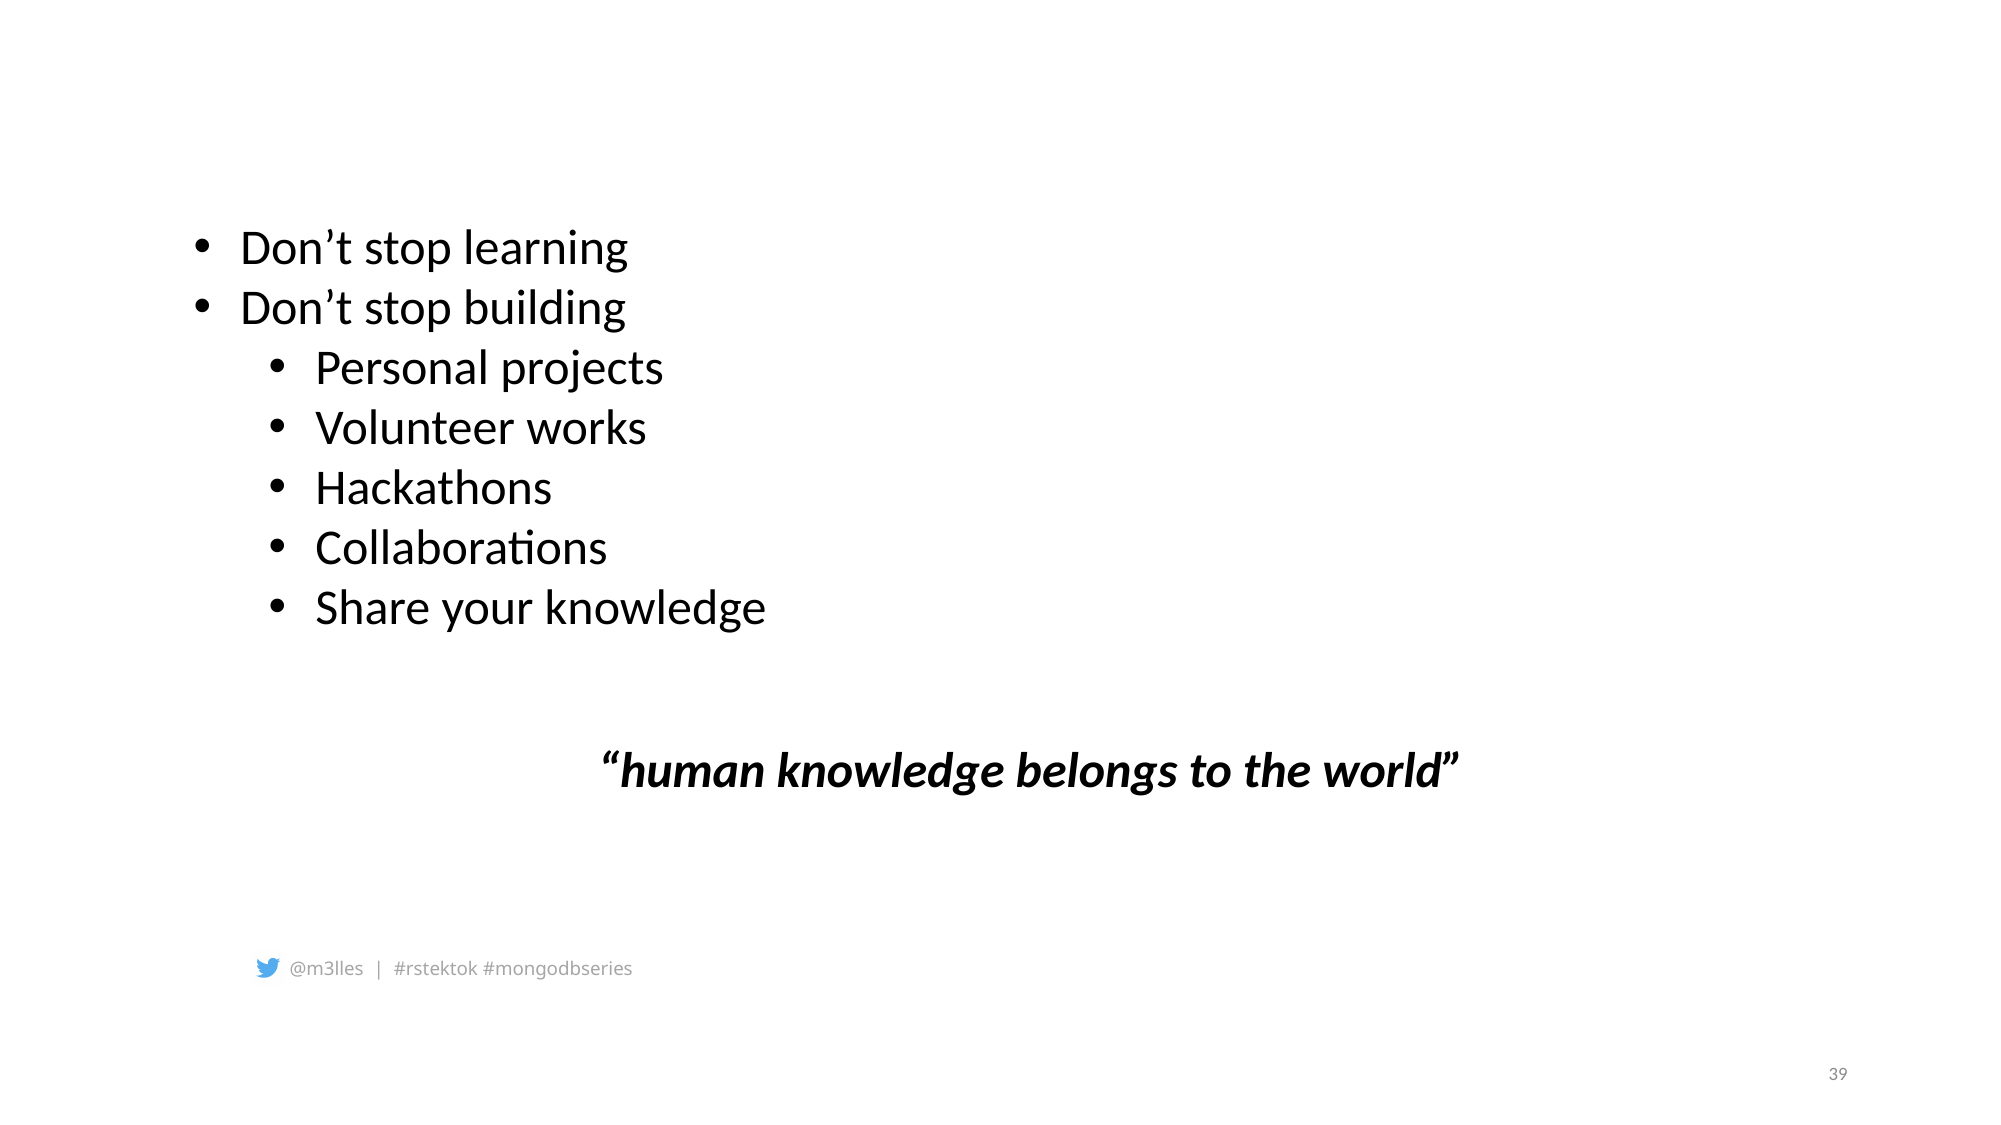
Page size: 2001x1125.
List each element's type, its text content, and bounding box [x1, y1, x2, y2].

picture [250, 950, 286, 986]
text_box “human knowledge belongs to the world” [155, 729, 1907, 805]
slide_number 39 [1412, 1042, 1863, 1103]
text_box @m3lles | #rstektok #mongodbseries [274, 949, 667, 987]
text_box Don’t stop learning Don’t stop building Personal projects Volunteer works Hackathons Collaborations Share your knowledge [178, 207, 1835, 643]
